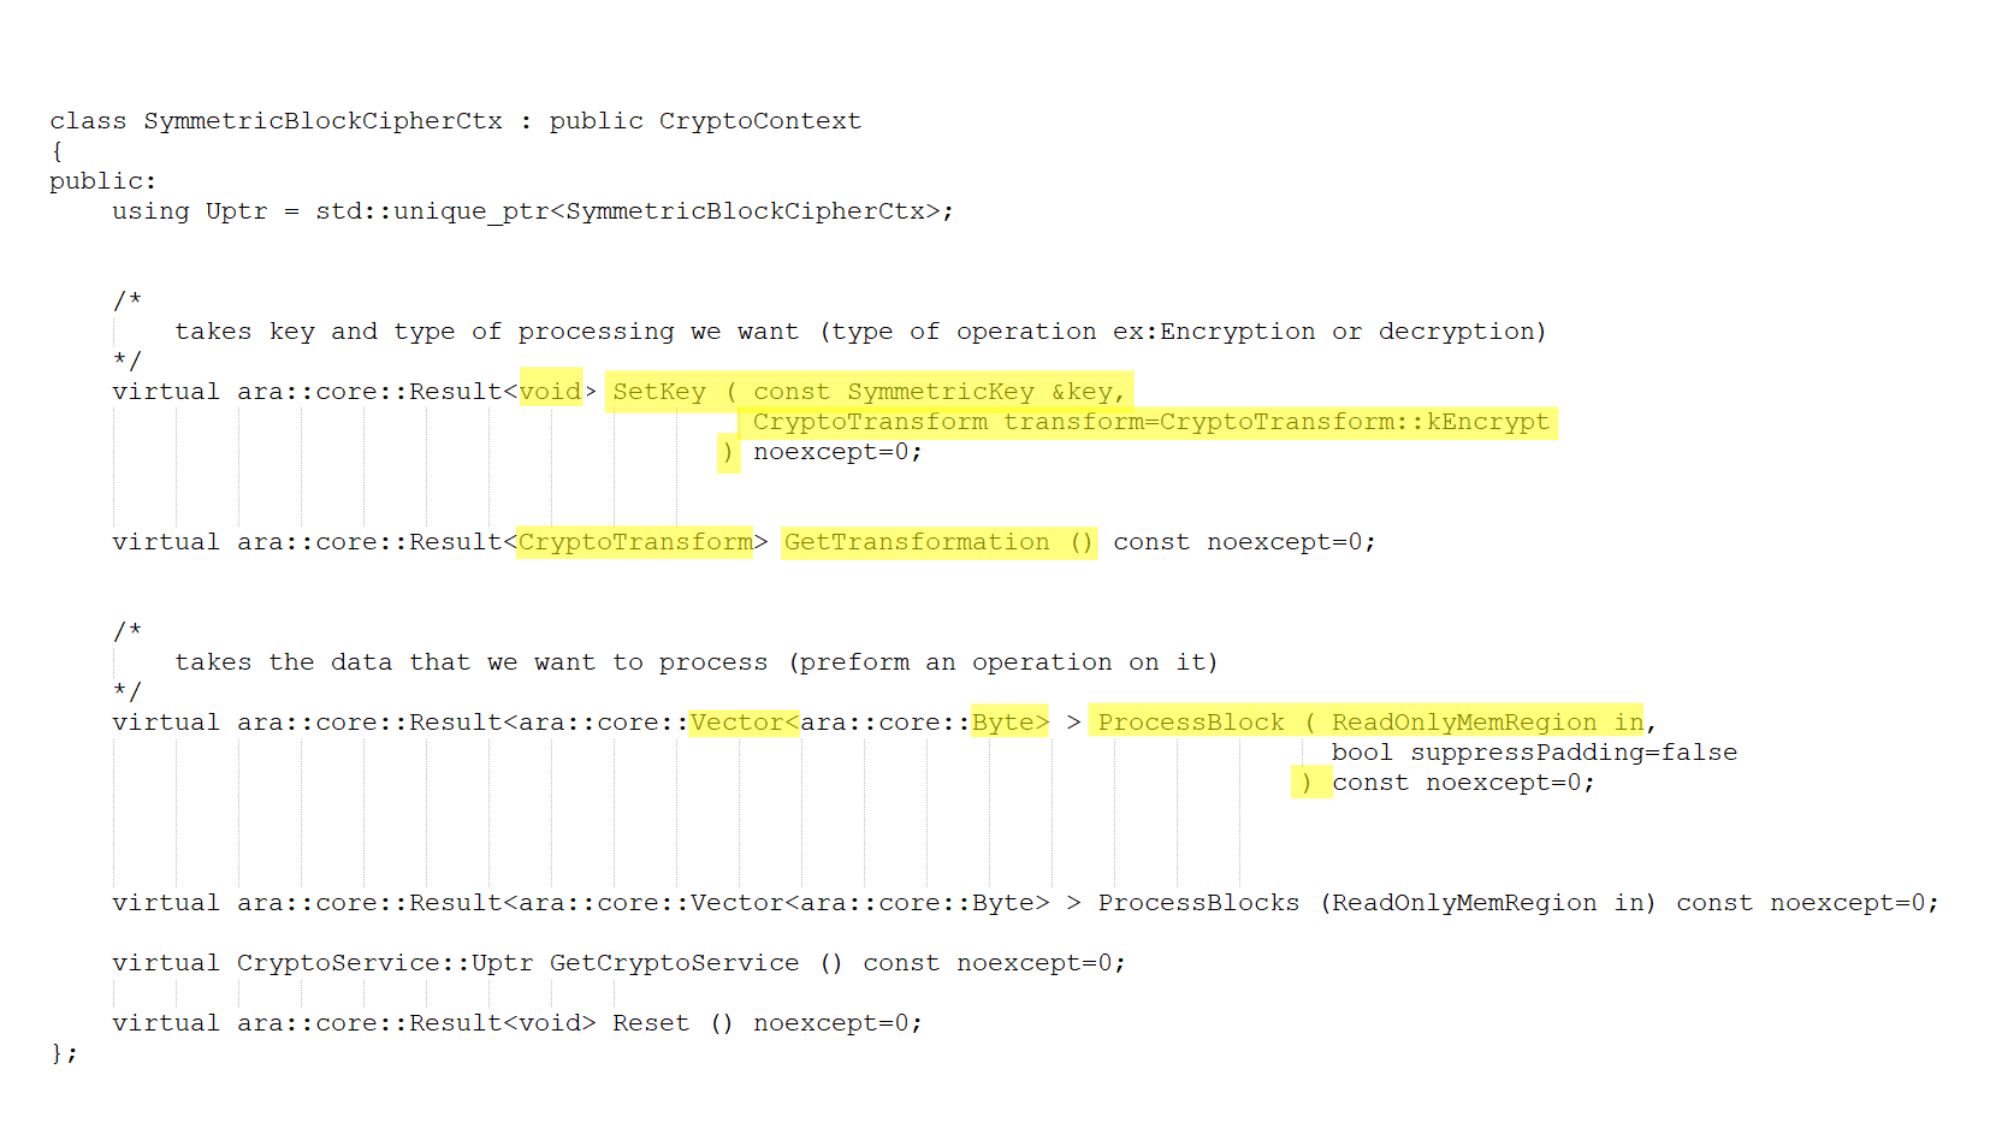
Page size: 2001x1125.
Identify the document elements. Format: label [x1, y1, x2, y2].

picture [49, 106, 1977, 1073]
